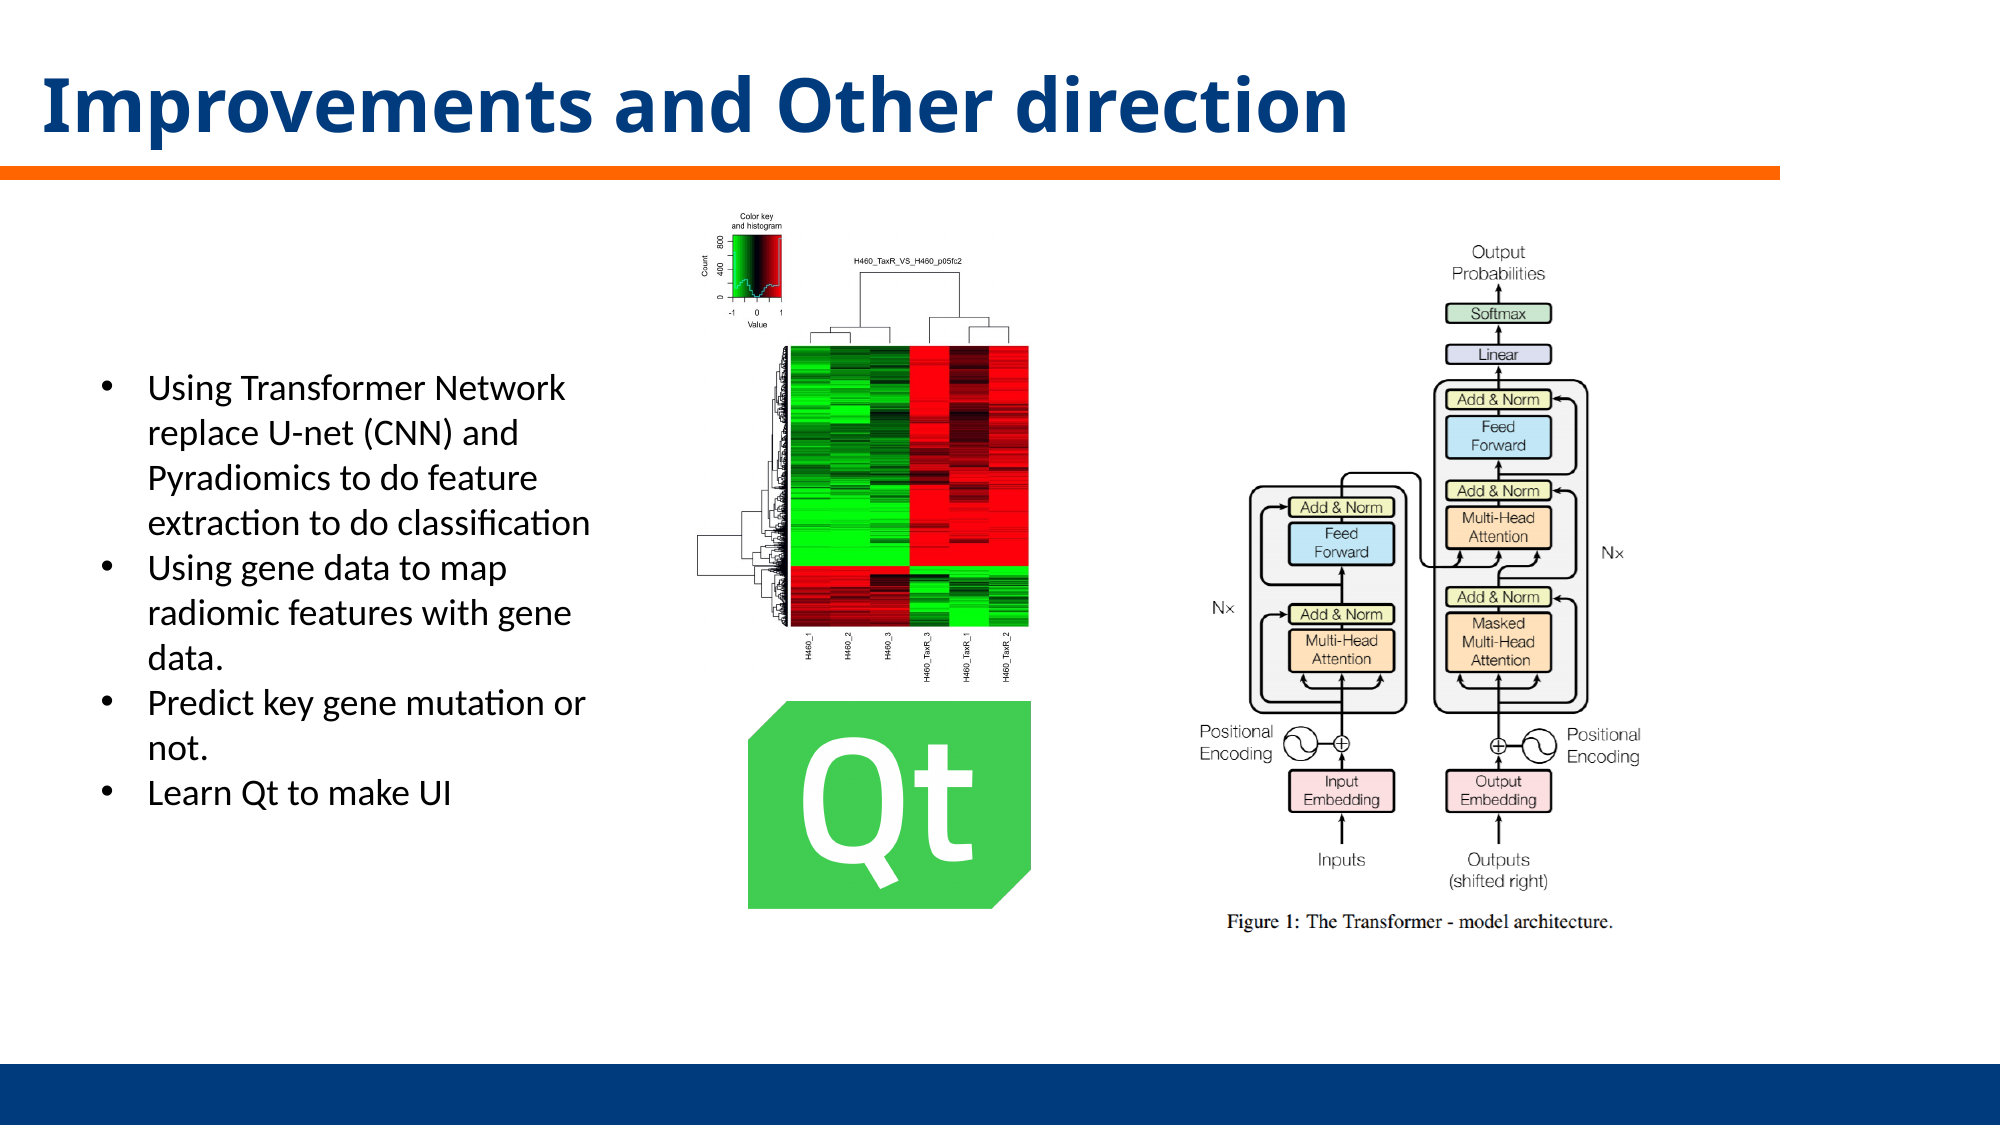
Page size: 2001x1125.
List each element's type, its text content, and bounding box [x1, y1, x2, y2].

picture [748, 701, 1031, 909]
text_box [0, 1064, 2000, 1125]
title Improvements and Other direction [27, 39, 1982, 178]
picture [1054, 223, 1780, 958]
picture [695, 212, 1031, 682]
text_box Using Transformer Network replace U-net (CNN) and Pyradiomics to do feature extraction to do classification Using gene data to map radiomic features with gene data. Predict key gene mutation or not. Learn Qt to make UI [85, 355, 658, 821]
text_box [0, 166, 1780, 180]
